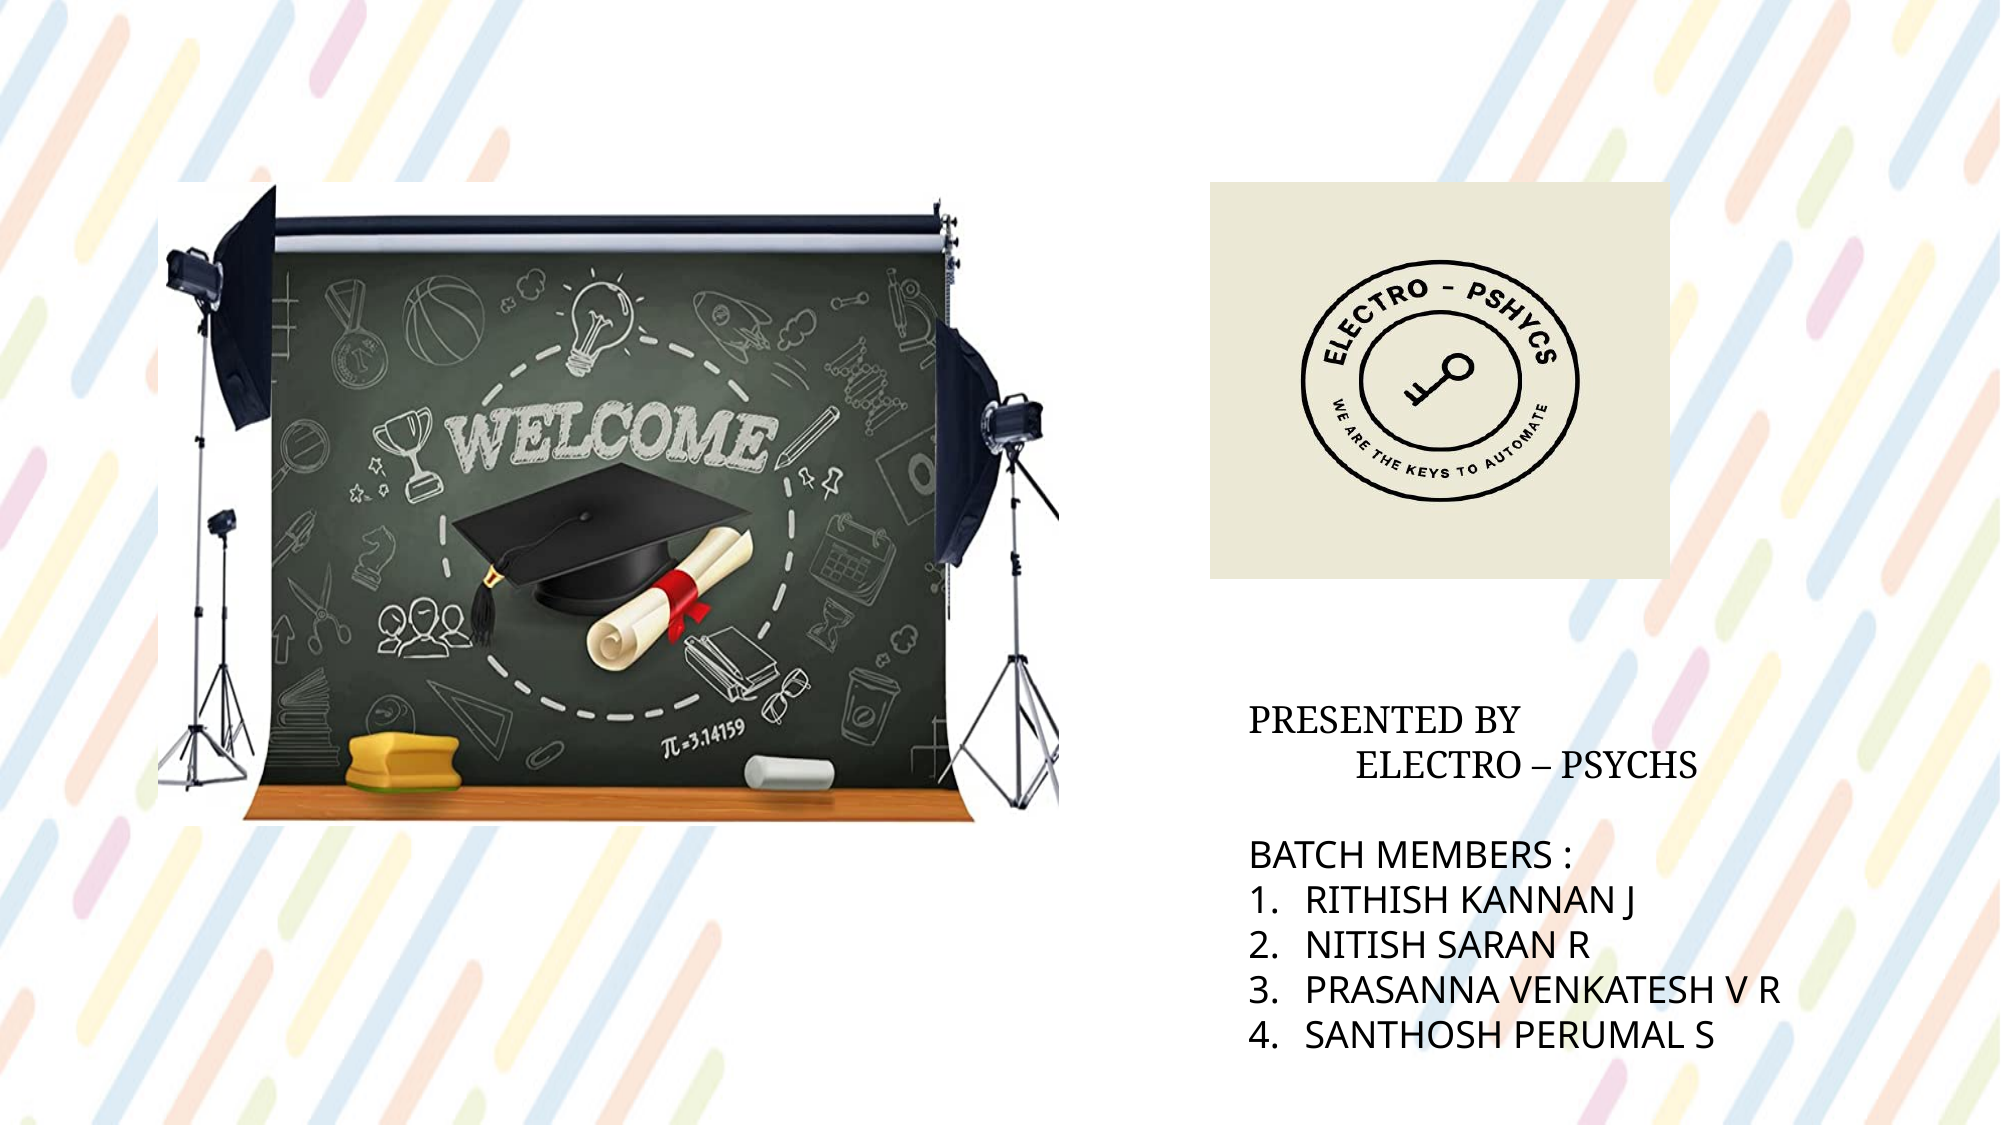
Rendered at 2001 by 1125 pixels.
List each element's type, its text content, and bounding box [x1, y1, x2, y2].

picture [0, 0, 2001, 1125]
text_box PRESENTED BY ELECTRO – PSYCHS BATCH MEMBERS : RITHISH KANNAN J NITISH SARAN R PRASANNA VENKATESH V R SANTHOSH PERUMAL S [1233, 689, 1796, 1064]
